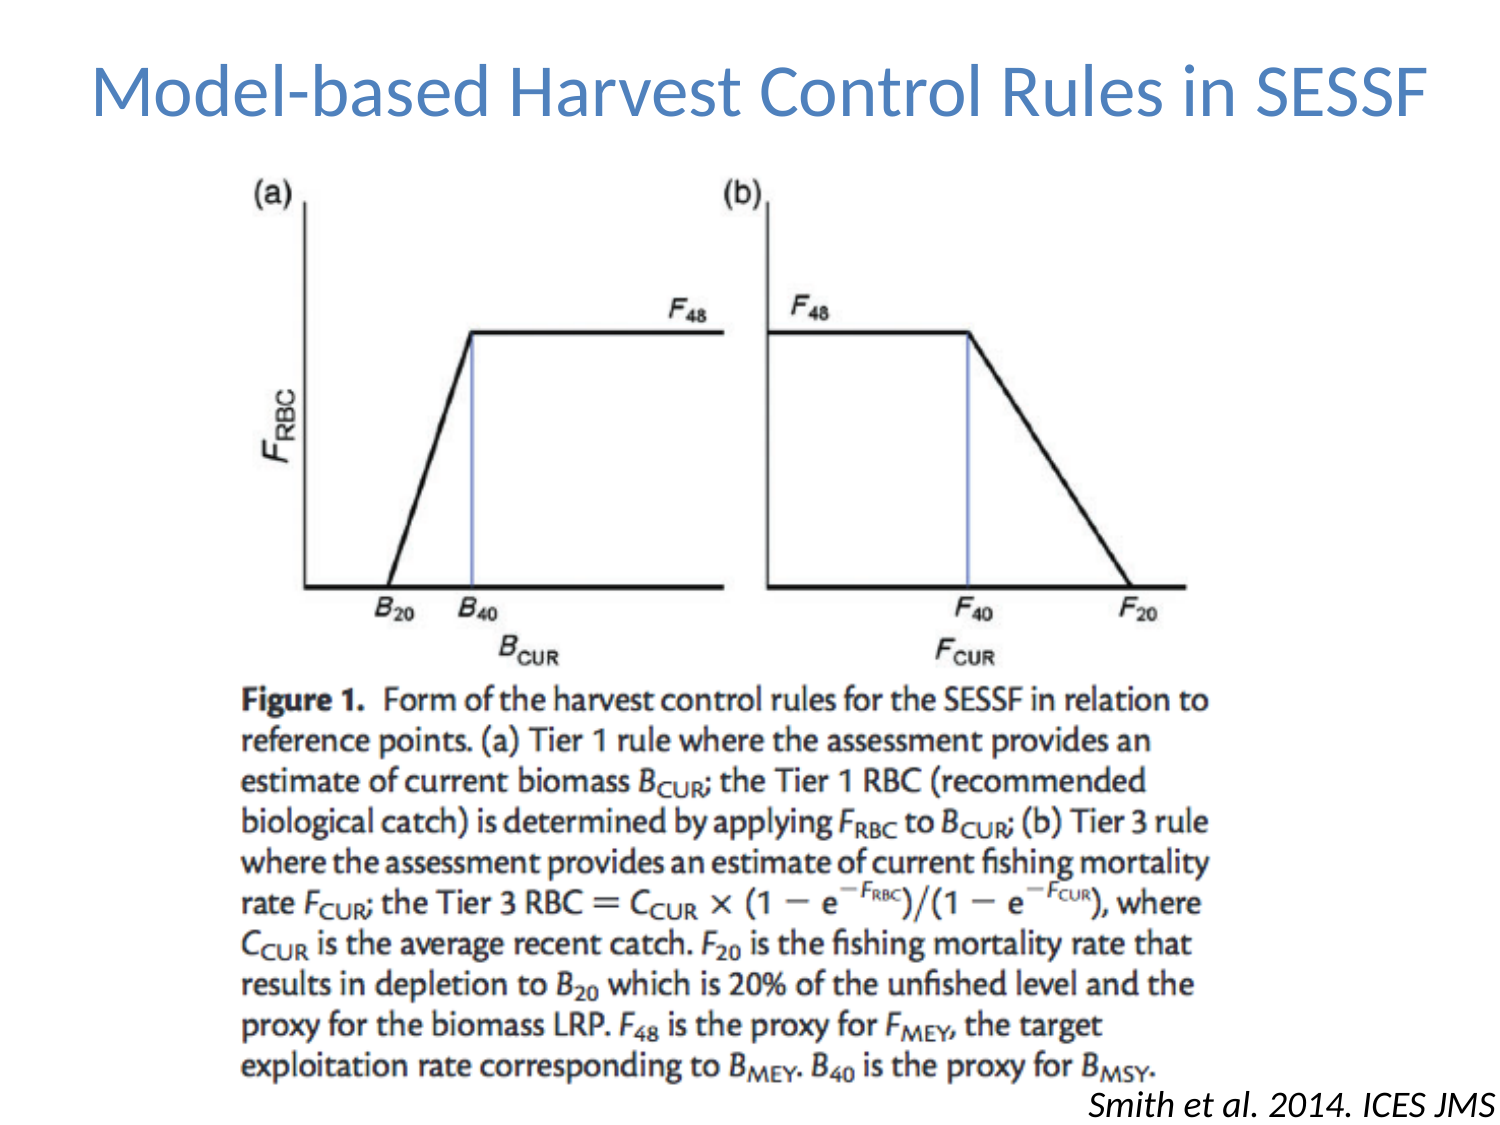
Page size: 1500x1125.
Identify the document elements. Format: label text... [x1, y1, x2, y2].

title Model-based Harvest Control Rules in SESSF [75, 30, 1472, 144]
picture [233, 137, 1241, 1104]
text_box Smith et al. 2014. ICES JMS [1073, 1072, 1500, 1125]
